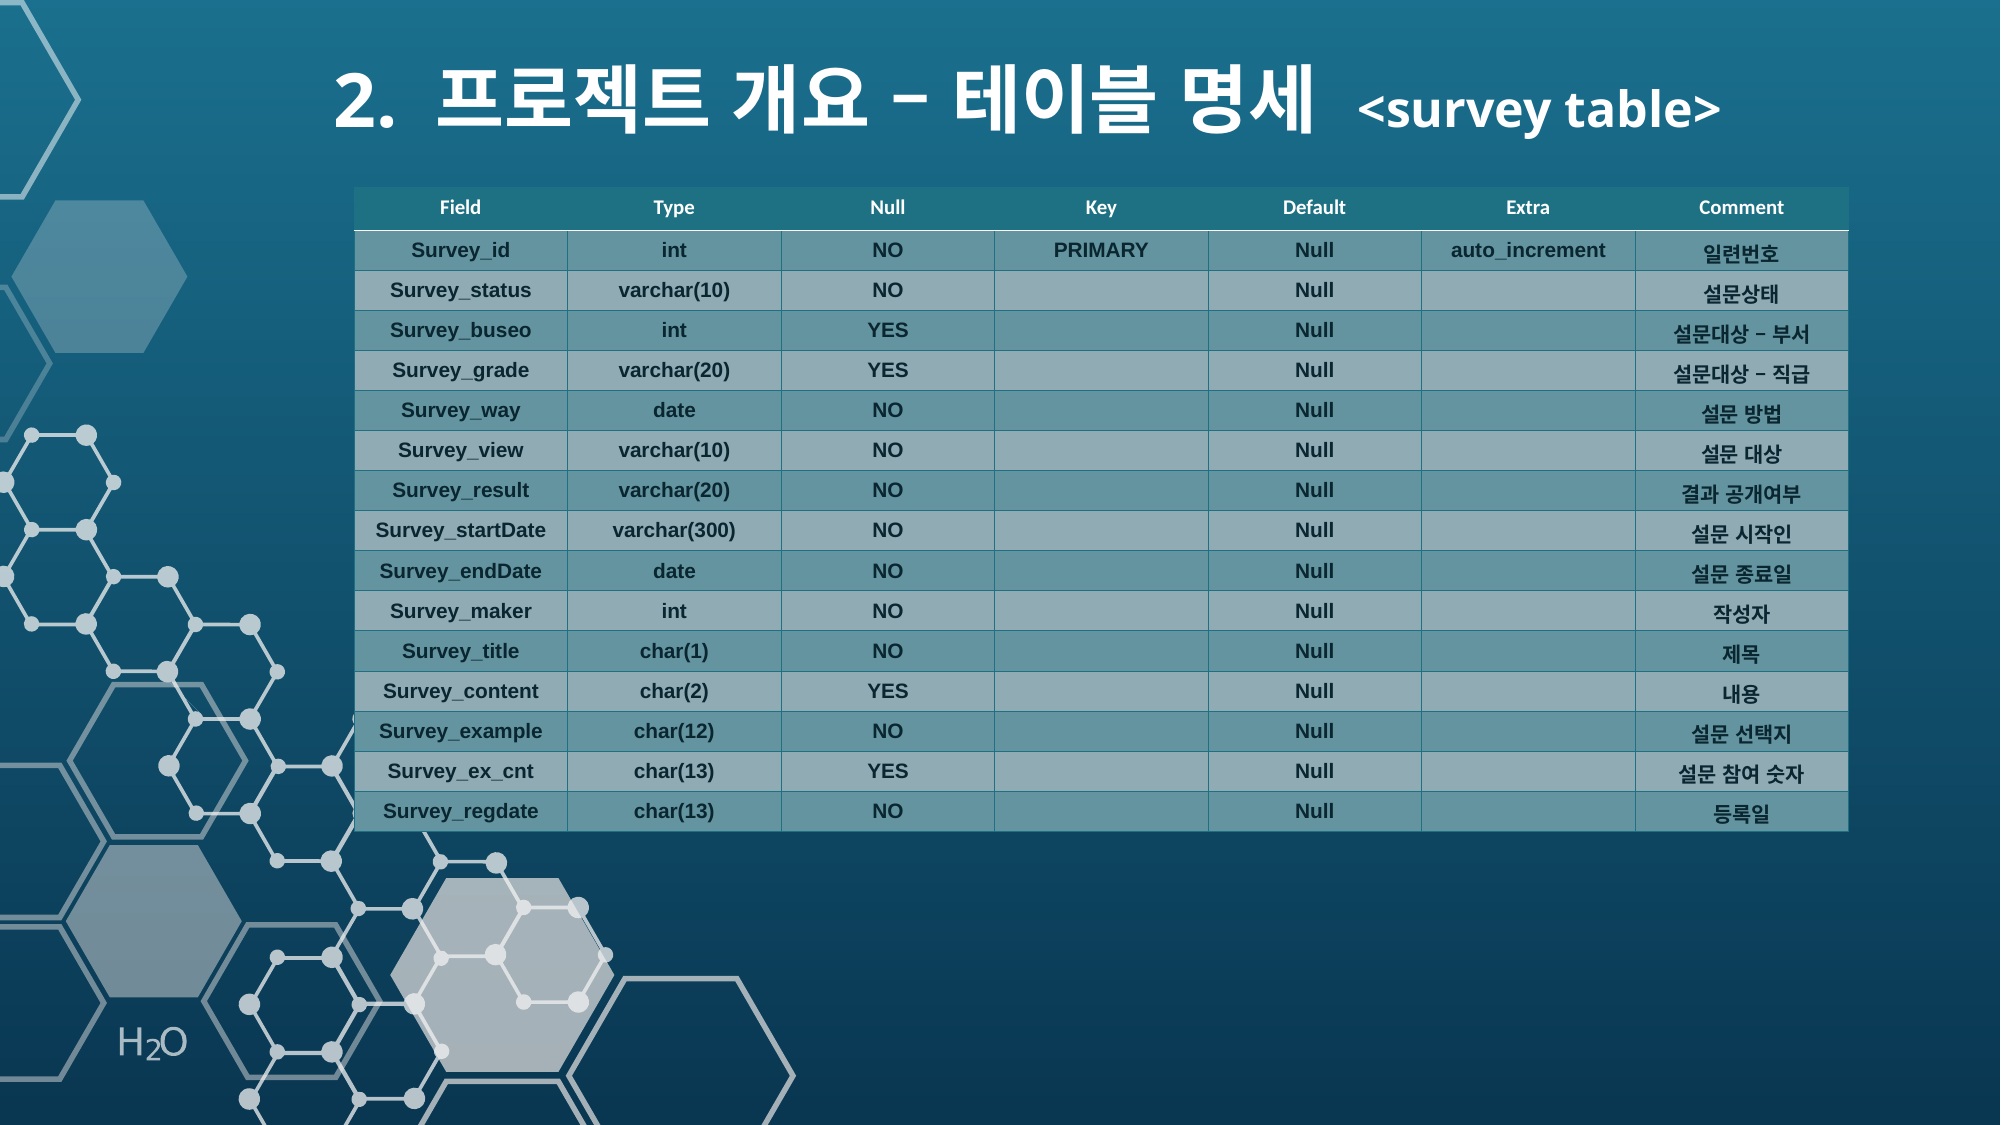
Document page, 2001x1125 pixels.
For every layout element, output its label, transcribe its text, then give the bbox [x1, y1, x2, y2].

table_header Type [568, 188, 781, 230]
table_cell Survey_startDate [355, 511, 567, 550]
table_cell YES [782, 311, 994, 350]
table_cell [995, 672, 1208, 711]
table_cell Null [1209, 351, 1421, 390]
table_cell Survey_maker [355, 591, 567, 630]
table_cell [995, 591, 1208, 630]
table_cell Null [1209, 792, 1421, 831]
table_cell [995, 631, 1208, 671]
table_header Null [782, 188, 994, 230]
table_cell [1422, 351, 1635, 390]
table_cell int [568, 591, 781, 630]
table_header Extra [1422, 188, 1635, 230]
table_cell 설문 방법 [1636, 391, 1848, 430]
table_cell Null [1209, 311, 1421, 350]
table_cell Null [1209, 752, 1421, 791]
table_cell Survey_way [355, 391, 567, 430]
table_cell [995, 311, 1208, 350]
table_cell Survey_ex_cnt [355, 752, 567, 791]
table_header Field [355, 188, 567, 230]
table_cell PRIMARY [995, 231, 1208, 270]
table_cell Survey_grade [355, 351, 567, 390]
table_cell Survey_id [355, 231, 567, 270]
table_cell NO [782, 271, 994, 310]
table_cell [995, 712, 1208, 751]
table_cell Survey_buseo [355, 311, 567, 350]
table_cell Null [1209, 471, 1421, 510]
table_cell Survey_title [355, 631, 567, 671]
table_cell [1422, 431, 1635, 470]
table_cell Survey_regdate [355, 792, 567, 831]
table_cell Null [1209, 712, 1421, 751]
table_cell [1422, 752, 1635, 791]
table_cell varchar(20) [568, 351, 781, 390]
table_cell Survey_content [355, 672, 567, 711]
table_cell 작성자 [1636, 591, 1848, 630]
table_cell [995, 351, 1208, 390]
table_cell YES [782, 752, 994, 791]
table_cell NO [782, 792, 994, 831]
table_cell [1422, 551, 1635, 590]
table_cell 내용 [1636, 672, 1848, 711]
table_header Comment [1636, 188, 1848, 230]
table_cell char(13) [568, 792, 781, 831]
table_cell Survey_status [355, 271, 567, 310]
table_cell NO [782, 471, 994, 510]
table_cell int [568, 231, 781, 270]
table_cell int [568, 311, 781, 350]
table_cell NO [782, 511, 994, 550]
table_header Key [995, 188, 1208, 230]
table_cell varchar(20) [568, 471, 781, 510]
table_cell Null [1209, 631, 1421, 671]
table_cell YES [782, 672, 994, 711]
table_cell [995, 271, 1208, 310]
table_cell [1422, 591, 1635, 630]
table_cell [1422, 391, 1635, 430]
table_cell [1422, 271, 1635, 310]
table_cell 설문상태 [1636, 271, 1848, 310]
table_cell Null [1209, 431, 1421, 470]
table_header Default [1209, 188, 1421, 230]
table_cell 일련번호 [1636, 231, 1848, 270]
table_cell varchar(10) [568, 271, 781, 310]
table_cell 설문 종료일 [1636, 551, 1848, 590]
table_cell [995, 471, 1208, 510]
table_cell Survey_result [355, 471, 567, 510]
table_cell [995, 752, 1208, 791]
table_cell [995, 551, 1208, 590]
table_cell 결과 공개여부 [1636, 471, 1848, 510]
table_cell Null [1209, 672, 1421, 711]
table_cell Null [1209, 591, 1421, 630]
table_cell [995, 792, 1208, 831]
table_cell NO [782, 431, 994, 470]
table_cell [995, 391, 1208, 430]
table_cell NO [782, 591, 994, 630]
table_cell char(2) [568, 672, 781, 711]
table_cell 설문 대상 [1636, 431, 1848, 470]
table_cell [1422, 471, 1635, 510]
table_cell Null [1209, 271, 1421, 310]
table_cell char(1) [568, 631, 781, 671]
table_cell [1422, 631, 1635, 671]
table_cell Null [1209, 391, 1421, 430]
table_cell 설문대상 – 직급 [1636, 351, 1848, 390]
table_cell 설문 참여 숫자 [1636, 752, 1848, 791]
table_cell Survey_example [355, 712, 567, 751]
table_cell [1422, 792, 1635, 831]
table_cell [1422, 712, 1635, 751]
table_cell [1422, 511, 1635, 550]
table_cell 설문대상 – 부서 [1636, 311, 1848, 350]
table_cell date [568, 391, 781, 430]
table_cell 설문 선택지 [1636, 712, 1848, 751]
table_cell YES [782, 351, 994, 390]
table_cell NO [782, 391, 994, 430]
table_cell Null [1209, 231, 1421, 270]
table_cell [1422, 672, 1635, 711]
table_cell 등록일 [1636, 792, 1848, 831]
text_box 2. 프로젝트 개요 – 테이블 명세 <survey table> [65, 45, 1893, 150]
table_cell Survey_view [355, 431, 567, 470]
table_cell NO [782, 631, 994, 671]
table_cell [1422, 311, 1635, 350]
table_cell [995, 511, 1208, 550]
table_cell NO [782, 712, 994, 751]
table_cell char(12) [568, 712, 781, 751]
table_cell varchar(10) [568, 431, 781, 470]
table_cell Null [1209, 511, 1421, 550]
table_cell 제목 [1636, 631, 1848, 671]
table_cell char(13) [568, 752, 781, 791]
table_cell NO [782, 231, 994, 270]
table_cell Survey_endDate [355, 551, 567, 590]
table_cell varchar(300) [568, 511, 781, 550]
table_cell auto_increment [1422, 231, 1635, 270]
table_cell [995, 431, 1208, 470]
table_cell 설문 시작인 [1636, 511, 1848, 550]
table_cell date [568, 551, 781, 590]
table_cell NO [782, 551, 994, 590]
table_cell Null [1209, 551, 1421, 590]
